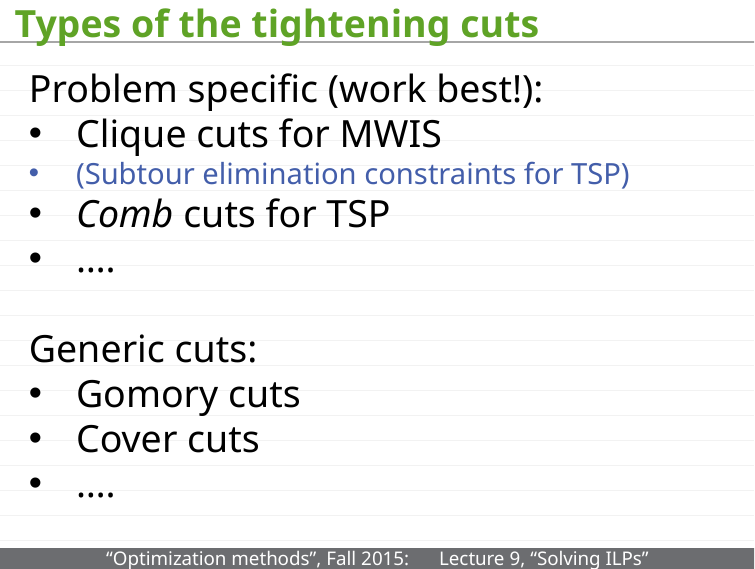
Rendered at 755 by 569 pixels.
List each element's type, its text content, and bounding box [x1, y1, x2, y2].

title Types of the tightening cuts [14, 0, 755, 38]
list Problem specific (work best!): Clique cuts for MWIS (Subtour elimination constraints for TSP) Comb cuts for TSP …. Generic cuts: Gomory cuts Cover cuts …. [29, 65, 718, 505]
